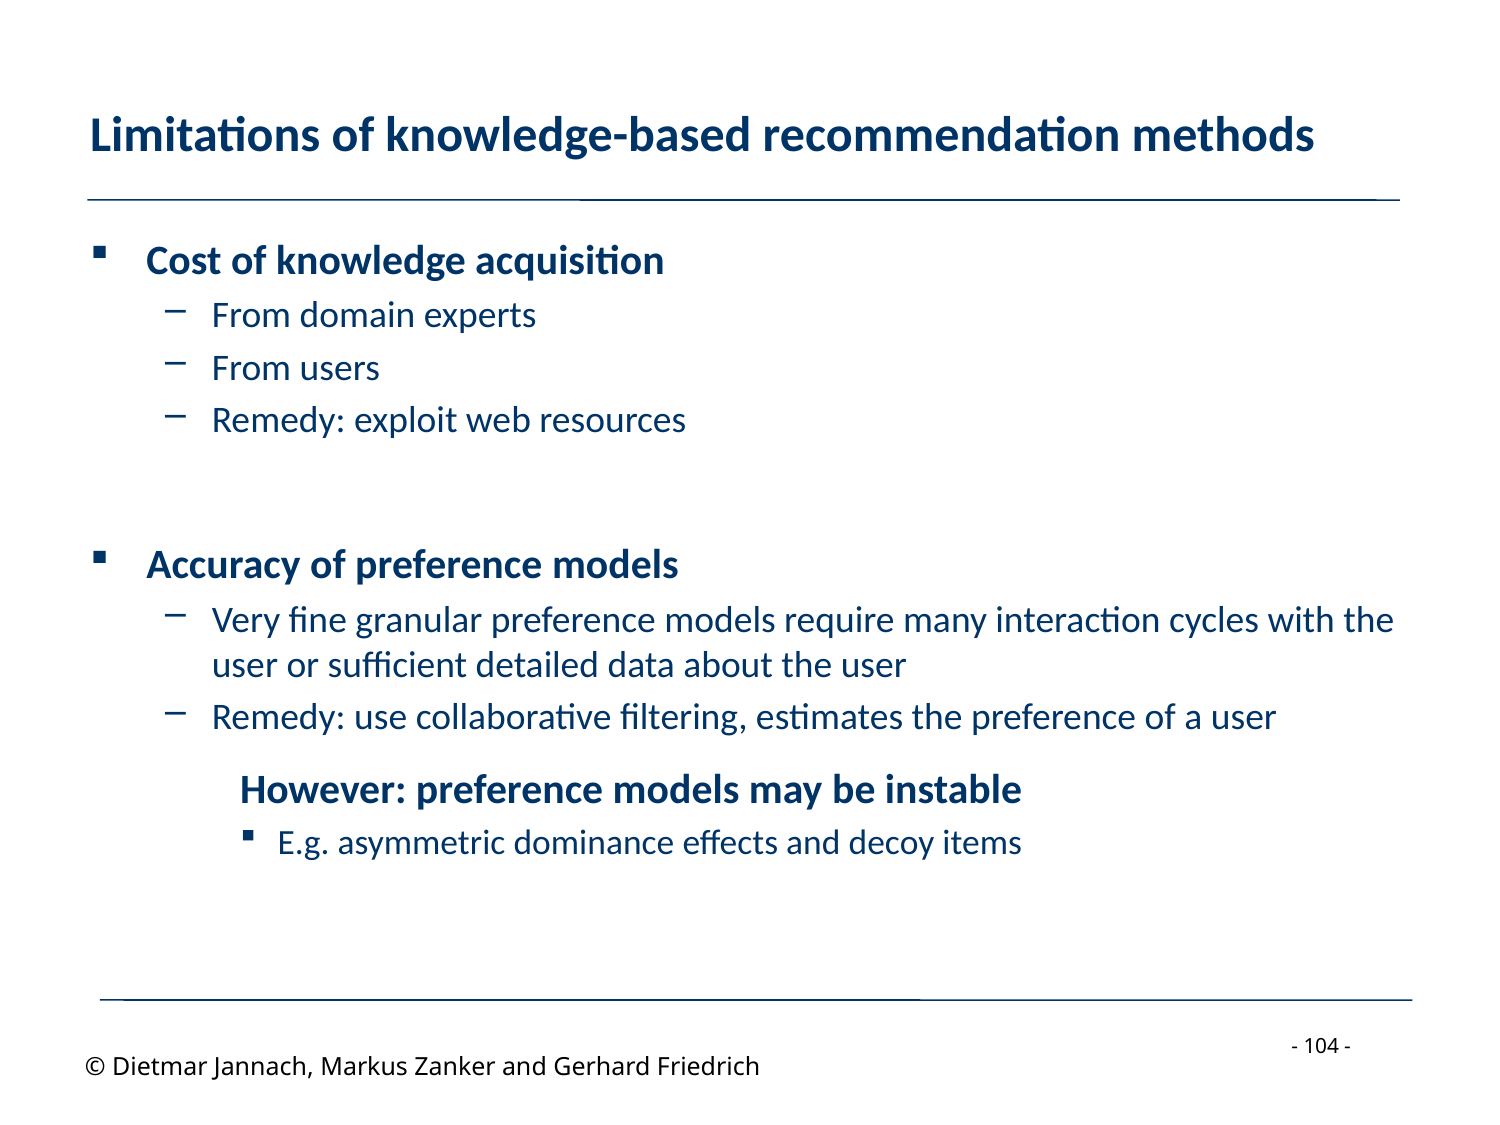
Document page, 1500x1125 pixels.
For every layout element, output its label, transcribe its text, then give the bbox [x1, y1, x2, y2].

title Limitations of knowledge-based recommendation methods [74, 37, 1426, 224]
list Cost of knowledge acquisition From domain experts From users Remedy: exploit web resources Accuracy of preference models Very fine granular preference models require many interaction cycles with the user or sufficient detailed data about the user Remedy: use collaborative filtering, estimates the preference of a user However: preference models may be instable E.g. asymmetric dominance effects and decoy items [74, 224, 1426, 968]
